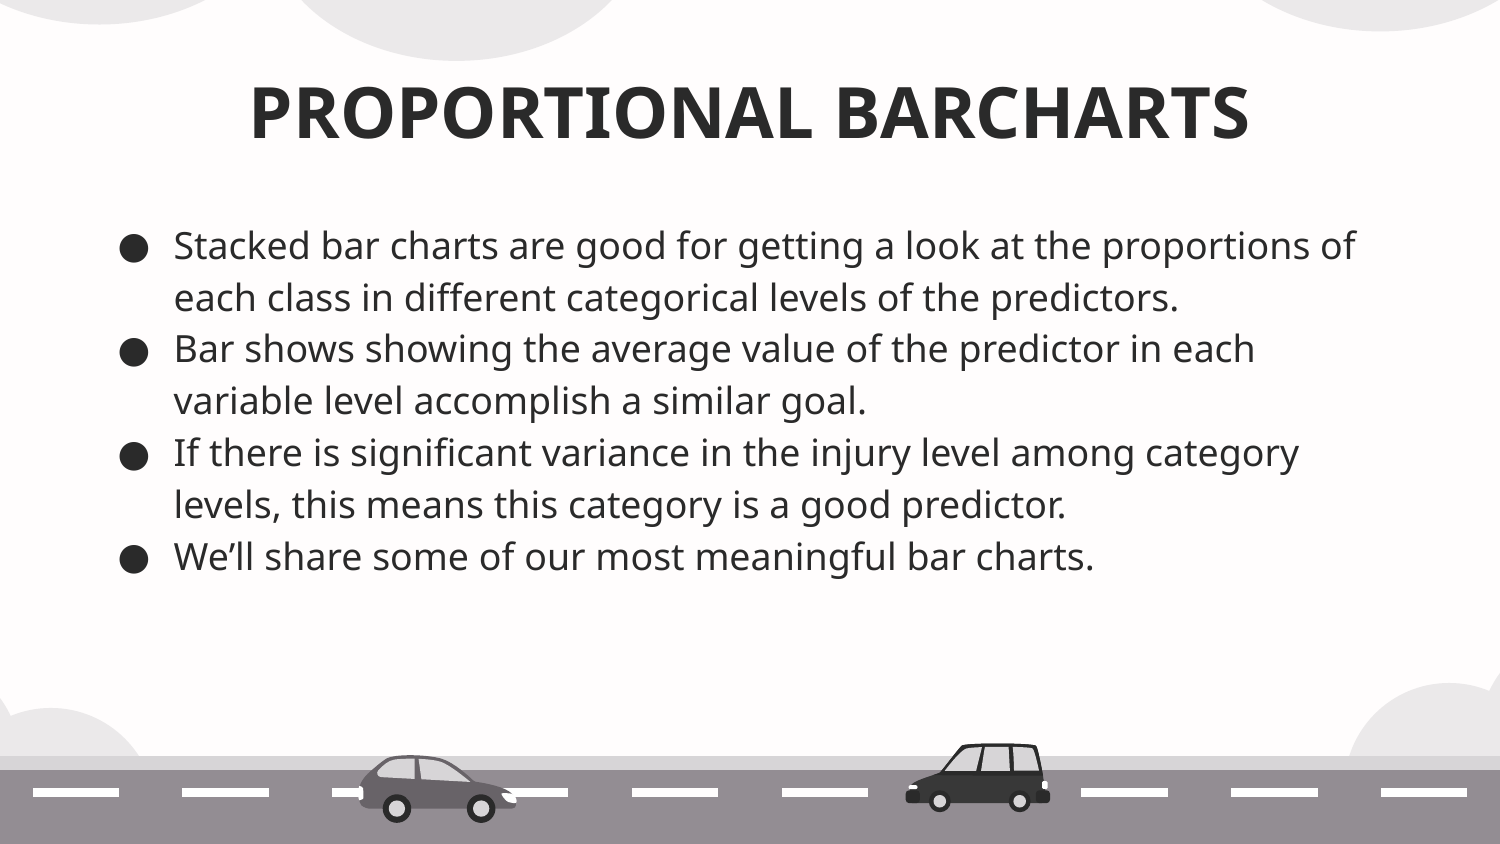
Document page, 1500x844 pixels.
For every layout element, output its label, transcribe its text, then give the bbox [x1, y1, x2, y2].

subtitle Stacked bar charts are good for getting a look at the proportions of each class in different categorical levels of the predictors. Bar shows showing the average value of the predictor in each variable level accomplish a similar goal. If there is significant variance in the injury level among category levels, this means this category is a good predictor. We’ll share some of our most meaningful bar charts. [83, 200, 1417, 701]
title PROPORTIONAL BARCHARTS [118, 52, 1382, 147]
